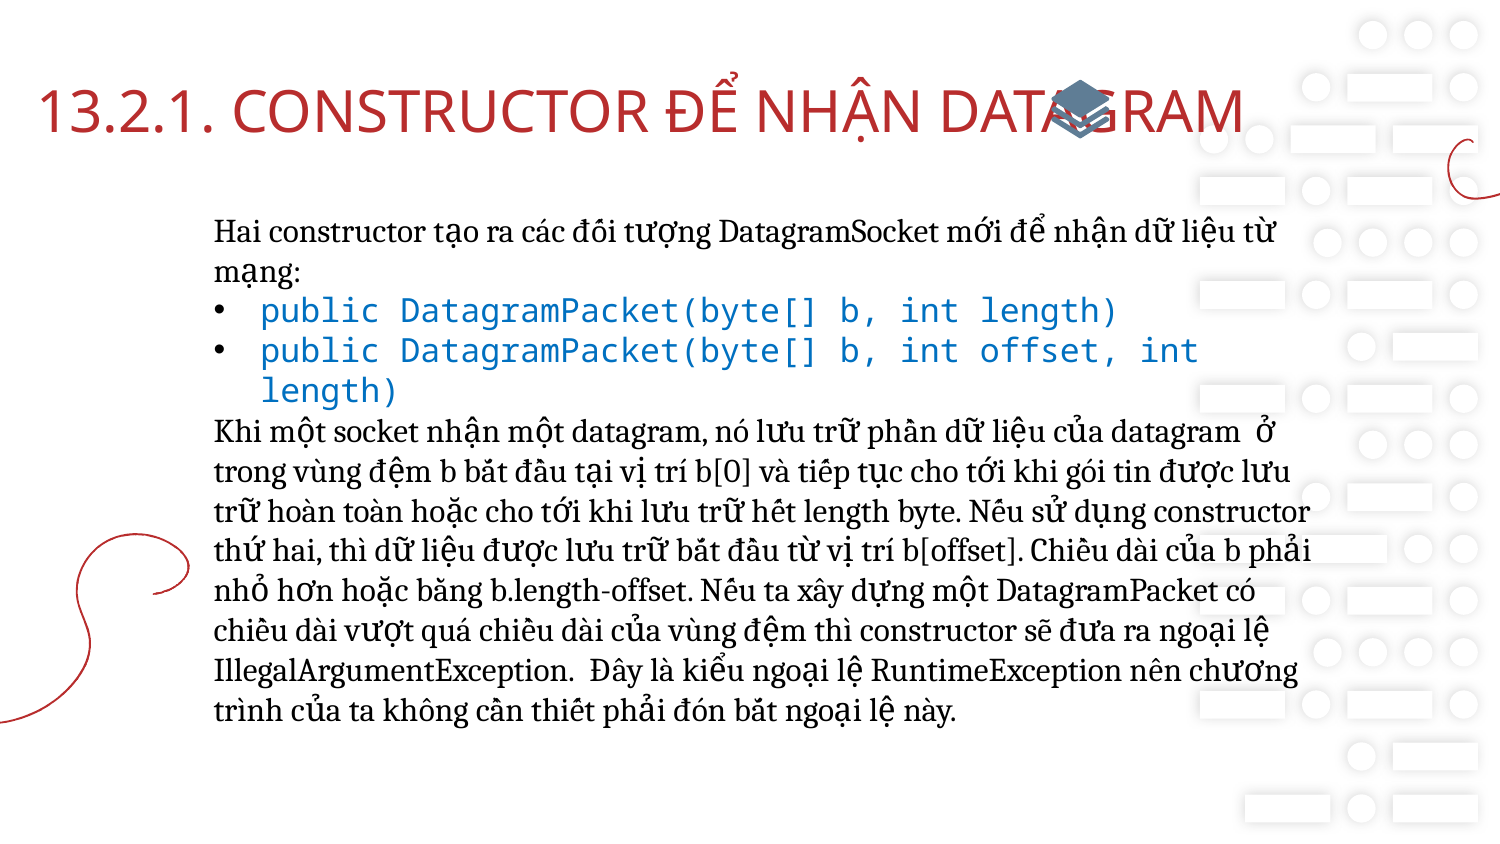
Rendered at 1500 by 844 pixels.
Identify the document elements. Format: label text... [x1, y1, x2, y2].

text_box Hai constructor tạo ra các đối tượng DatagramSocket mới để nhận dữ liệu từ mạng: public DatagramPacket(byte[] b, int length) public DatagramPacket(byte[] b, int offset, int length) Khi một socket nhận một datagram, nó lưu trữ phần dữ liệu của datagram ở trong vùng đệm b bắt đầu tại vị trí b[0] và tiếp tục cho tới khi gói tin được lưu trữ hoàn toàn hoặc cho tới khi lưu trữ hết length byte. Nếu sử dụng constructor thứ hai, thì dữ liệu được lưu trữ bắt đầu từ vị trí b[offset]. Chiều dài của b phải nhỏ hơn hoặc bằng b.length-offset. Nếu ta xây dựng một DatagramPacket có chiều dài vượt quá chiều dài của vùng đệm thì constructor sẽ đưa ra ngoại lệ IllegalArgumentException. Đây là kiểu ngoại lệ RuntimeException nên chương trình của ta không cần thiết phải đón bắt ngoại lệ này. [198, 201, 1338, 771]
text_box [1050, 79, 1110, 139]
text_box 13.2.1. CONSTRUCTOR ĐỂ NHẬN DATAGRAM [21, 66, 1262, 151]
